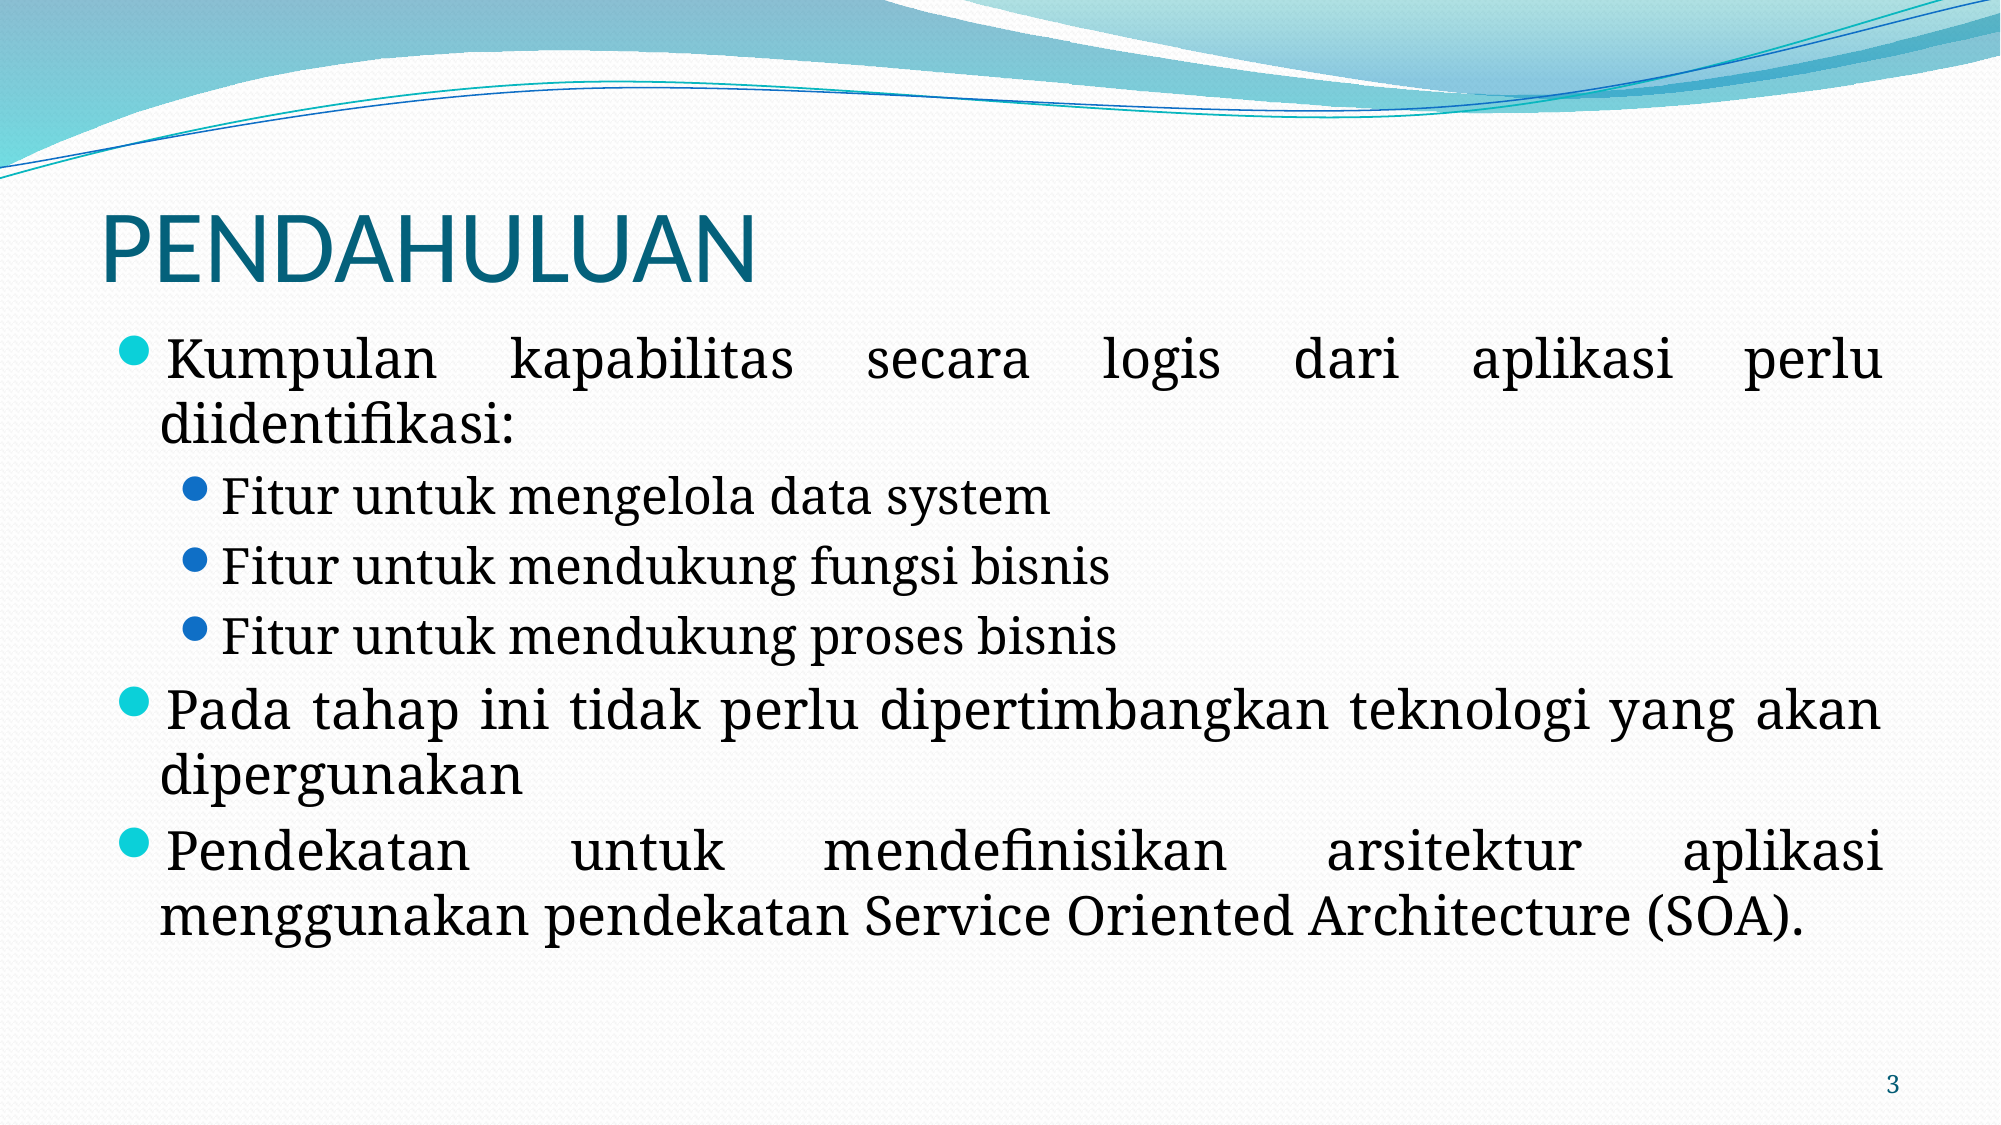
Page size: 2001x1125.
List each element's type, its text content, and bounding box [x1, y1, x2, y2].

list Kumpulan kapabilitas secara logis dari aplikasi perlu diidentifikasi: Fitur untuk mengelola data system Fitur untuk mendukung fungsi bisnis Fitur untuk mendukung proses bisnis Pada tahap ini tidak perlu dipertimbangkan teknologi yang akan dipergunakan Pendekatan untuk mendefinisikan arsitektur aplikasi menggunakan pendekatan Service Oriented Architecture (SOA). [99, 317, 1900, 1038]
title PENDAHULUAN [99, 115, 1900, 303]
slide_number 3 [1733, 1042, 1900, 1103]
